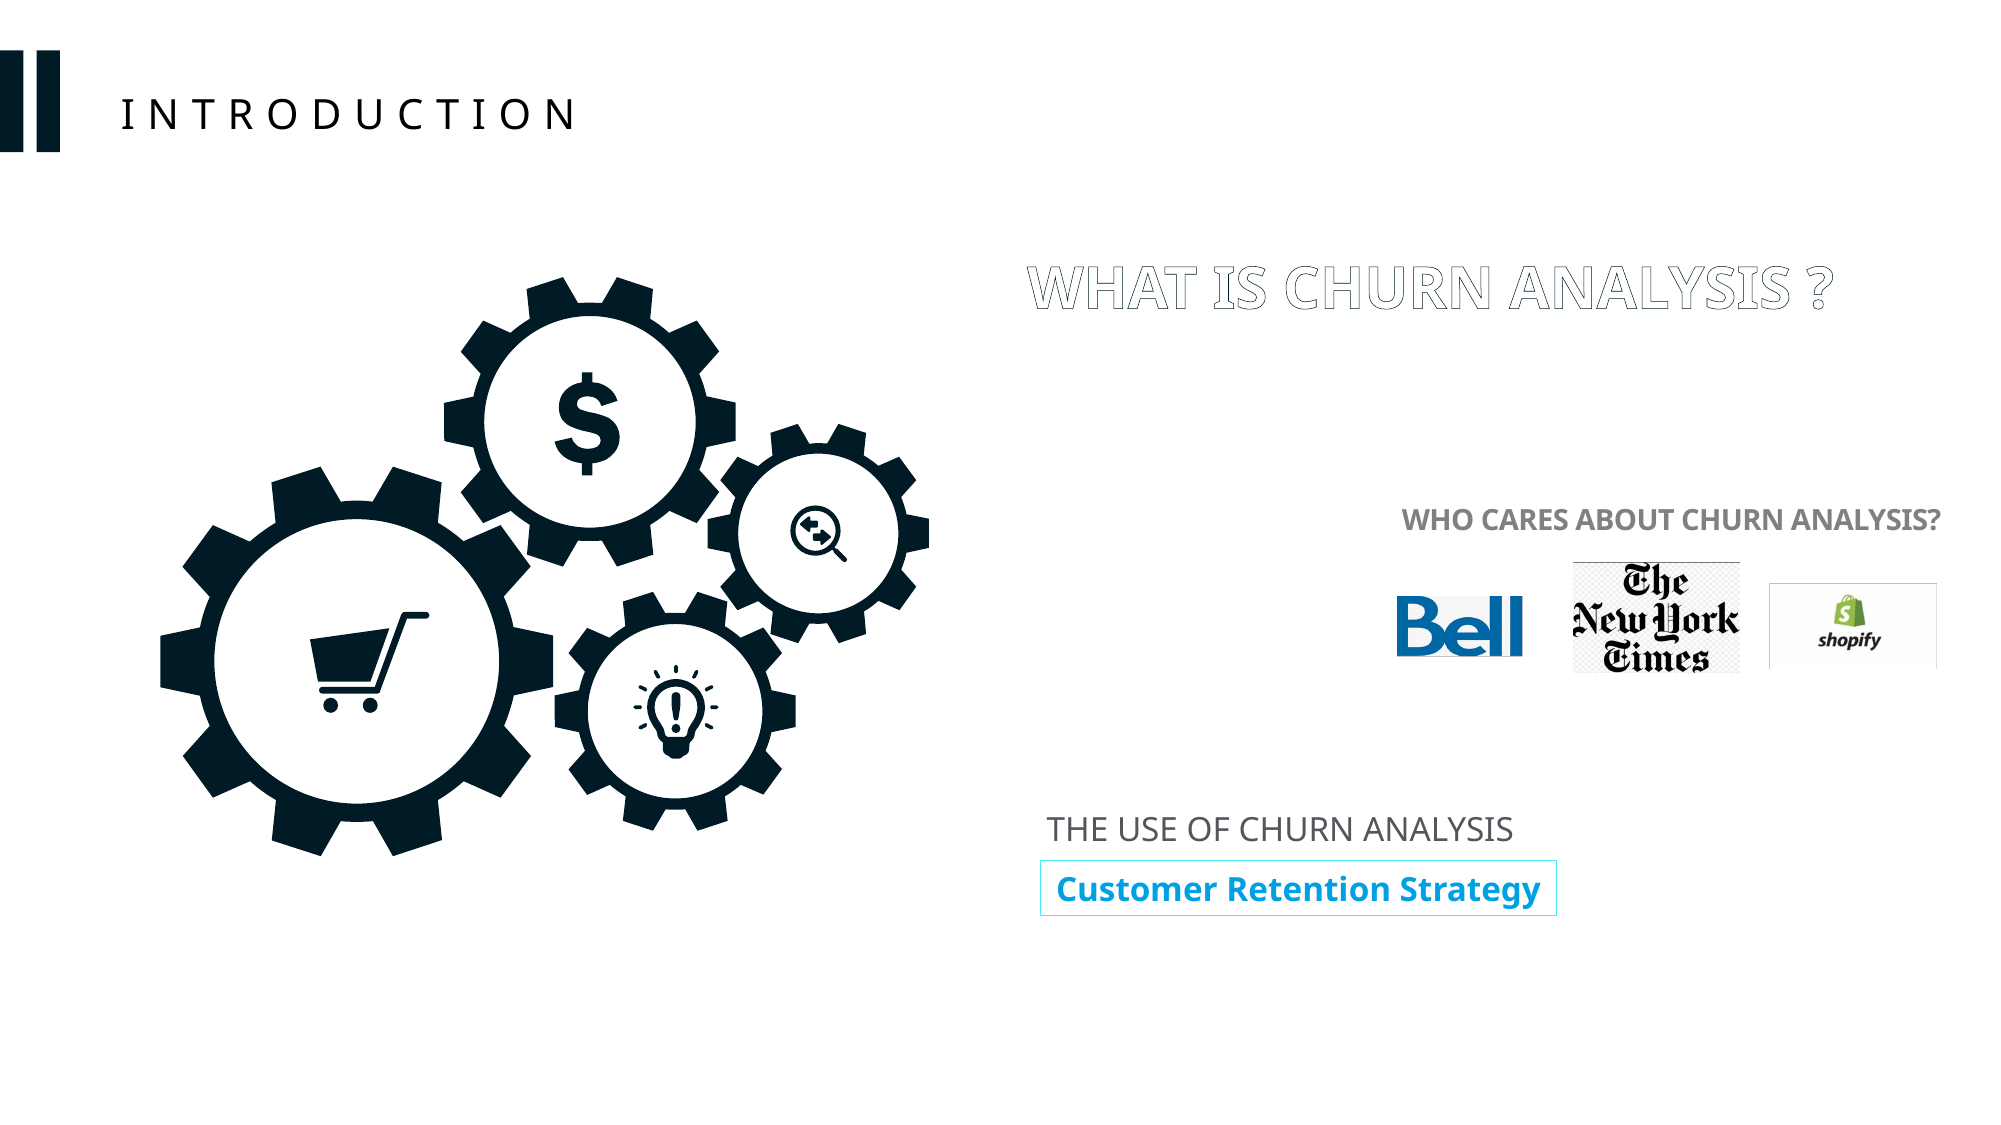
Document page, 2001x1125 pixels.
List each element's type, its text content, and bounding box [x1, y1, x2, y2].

picture [1397, 562, 1937, 673]
text_box [443, 277, 736, 567]
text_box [309, 611, 430, 713]
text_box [787, 505, 848, 563]
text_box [633, 664, 719, 759]
text_box THE USE OF CHURN ANALYSIS [799, 800, 1770, 856]
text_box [0, 50, 673, 153]
text_box [554, 372, 620, 476]
text_box WHAT IS CHURN ANALYSIS ? [972, 242, 1890, 328]
text_box [707, 423, 929, 644]
text_box WHO CARES ABOUT CHURN ANALYSIS? [1387, 493, 1975, 544]
text_box [554, 591, 796, 831]
text_box [160, 466, 554, 857]
text_box Customer Retention Strategy [1040, 860, 1557, 916]
